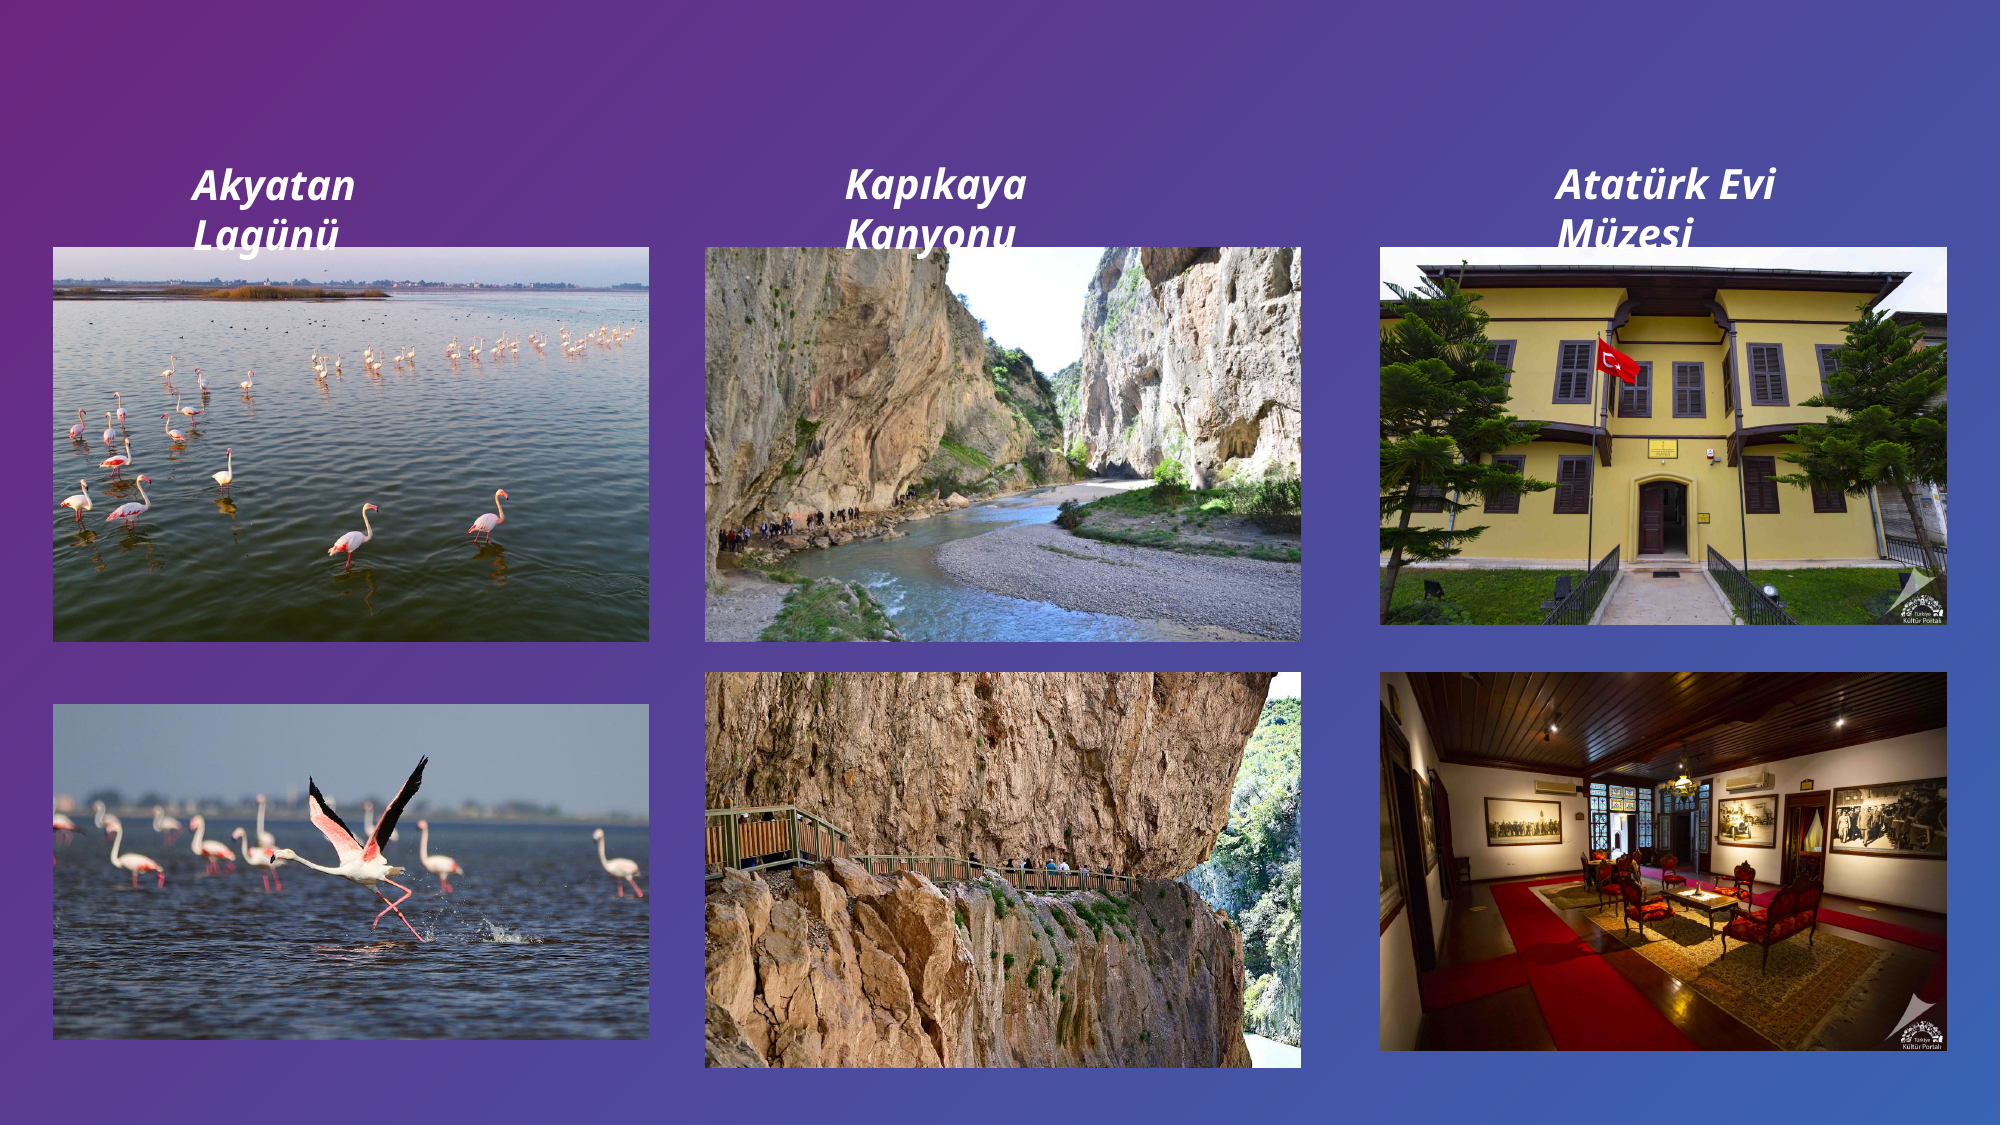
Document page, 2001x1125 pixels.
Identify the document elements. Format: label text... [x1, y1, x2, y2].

text_box Atatürk Evi Müzesi [1541, 150, 1905, 247]
text_box Akyatan Lagünü [178, 151, 525, 247]
picture [53, 704, 649, 1040]
picture [1380, 672, 1947, 1051]
picture [705, 672, 1301, 1068]
picture [53, 247, 649, 642]
picture [705, 247, 1301, 642]
picture [1380, 247, 1947, 625]
text_box Kapıkaya Kanyonu [829, 150, 1213, 247]
